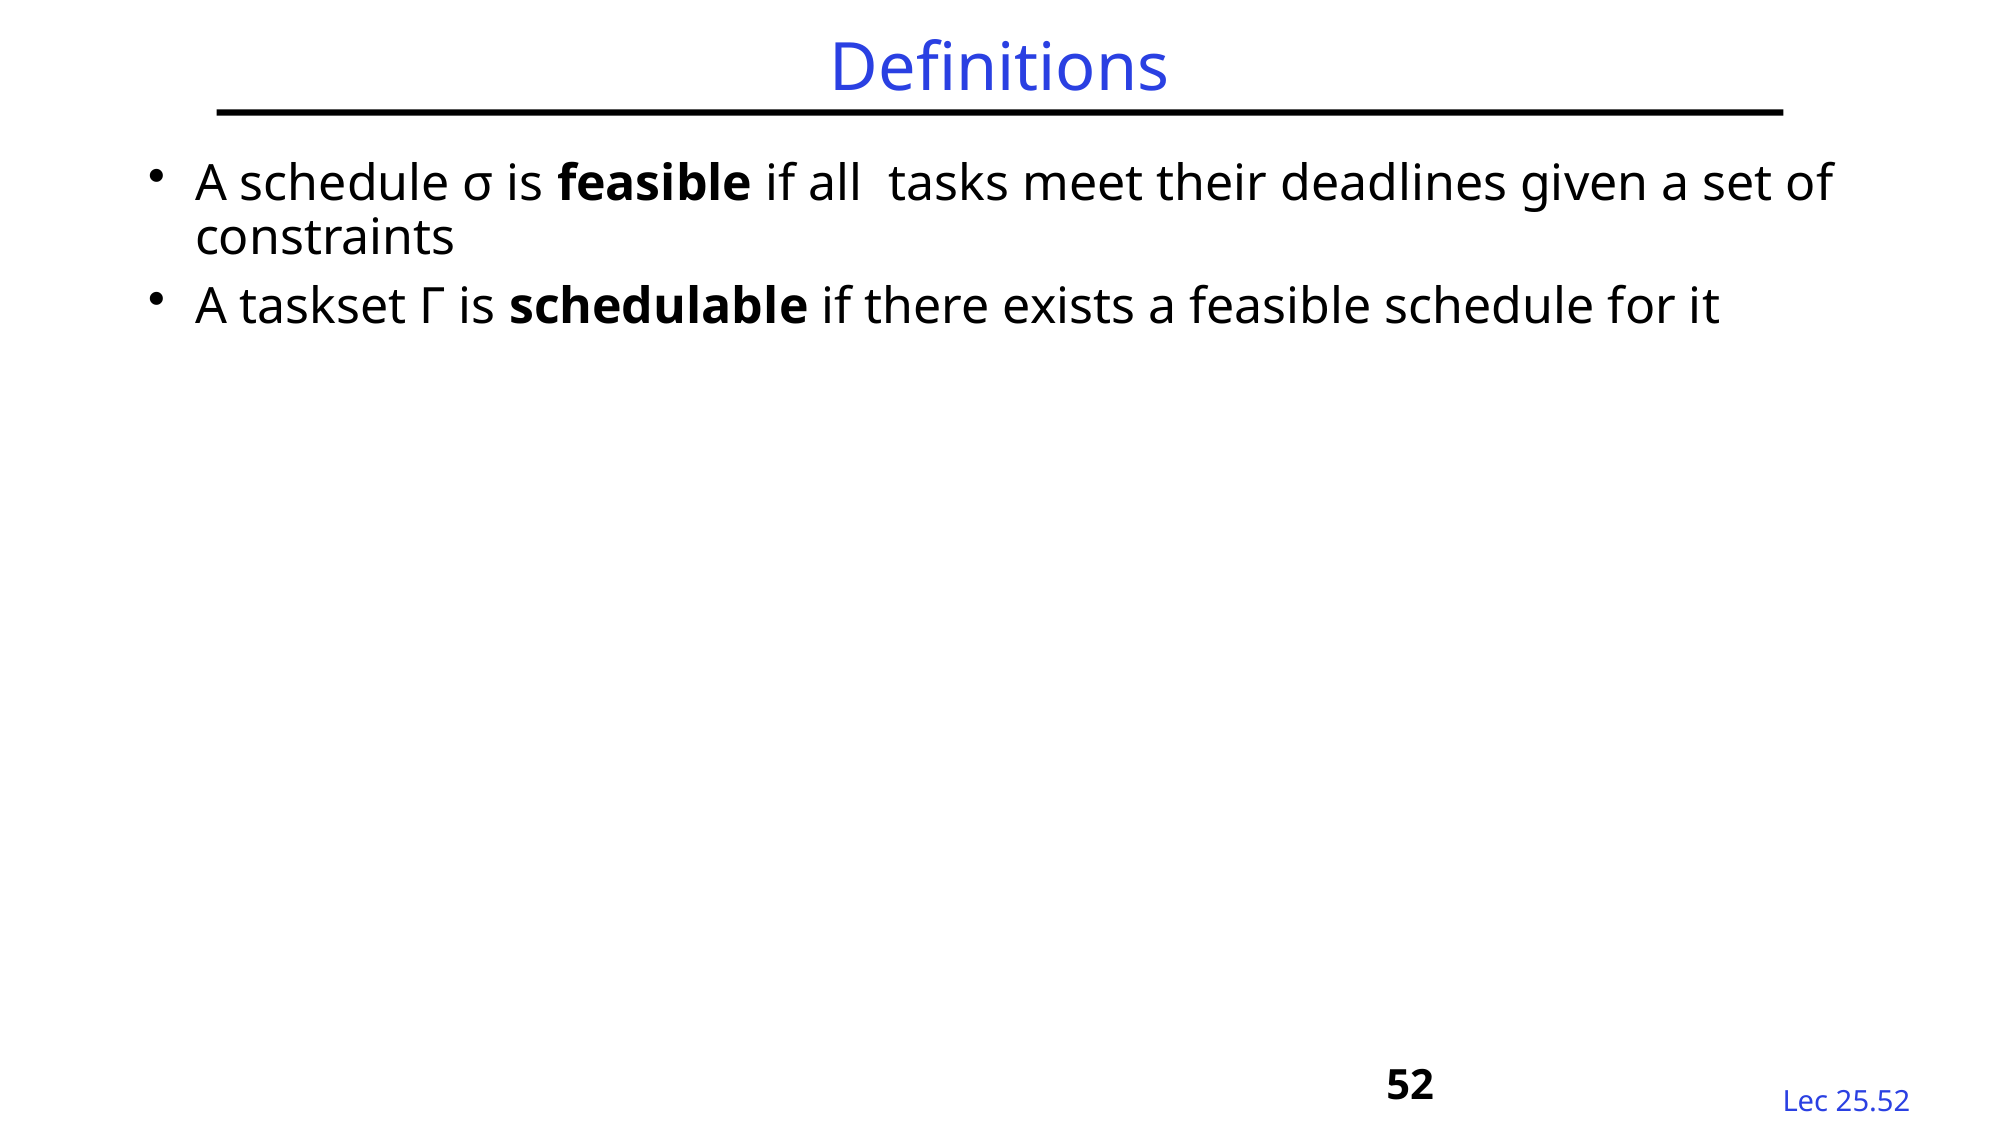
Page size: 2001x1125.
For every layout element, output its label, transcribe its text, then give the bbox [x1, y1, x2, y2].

slide_number 52 [1136, 1050, 1450, 1125]
title Definitions [216, 24, 1784, 113]
list A schedule σ is feasible if all tasks meet their deadlines given a set of constraints A taskset Γ is schedulable if there exists a feasible schedule for it [133, 149, 1867, 988]
